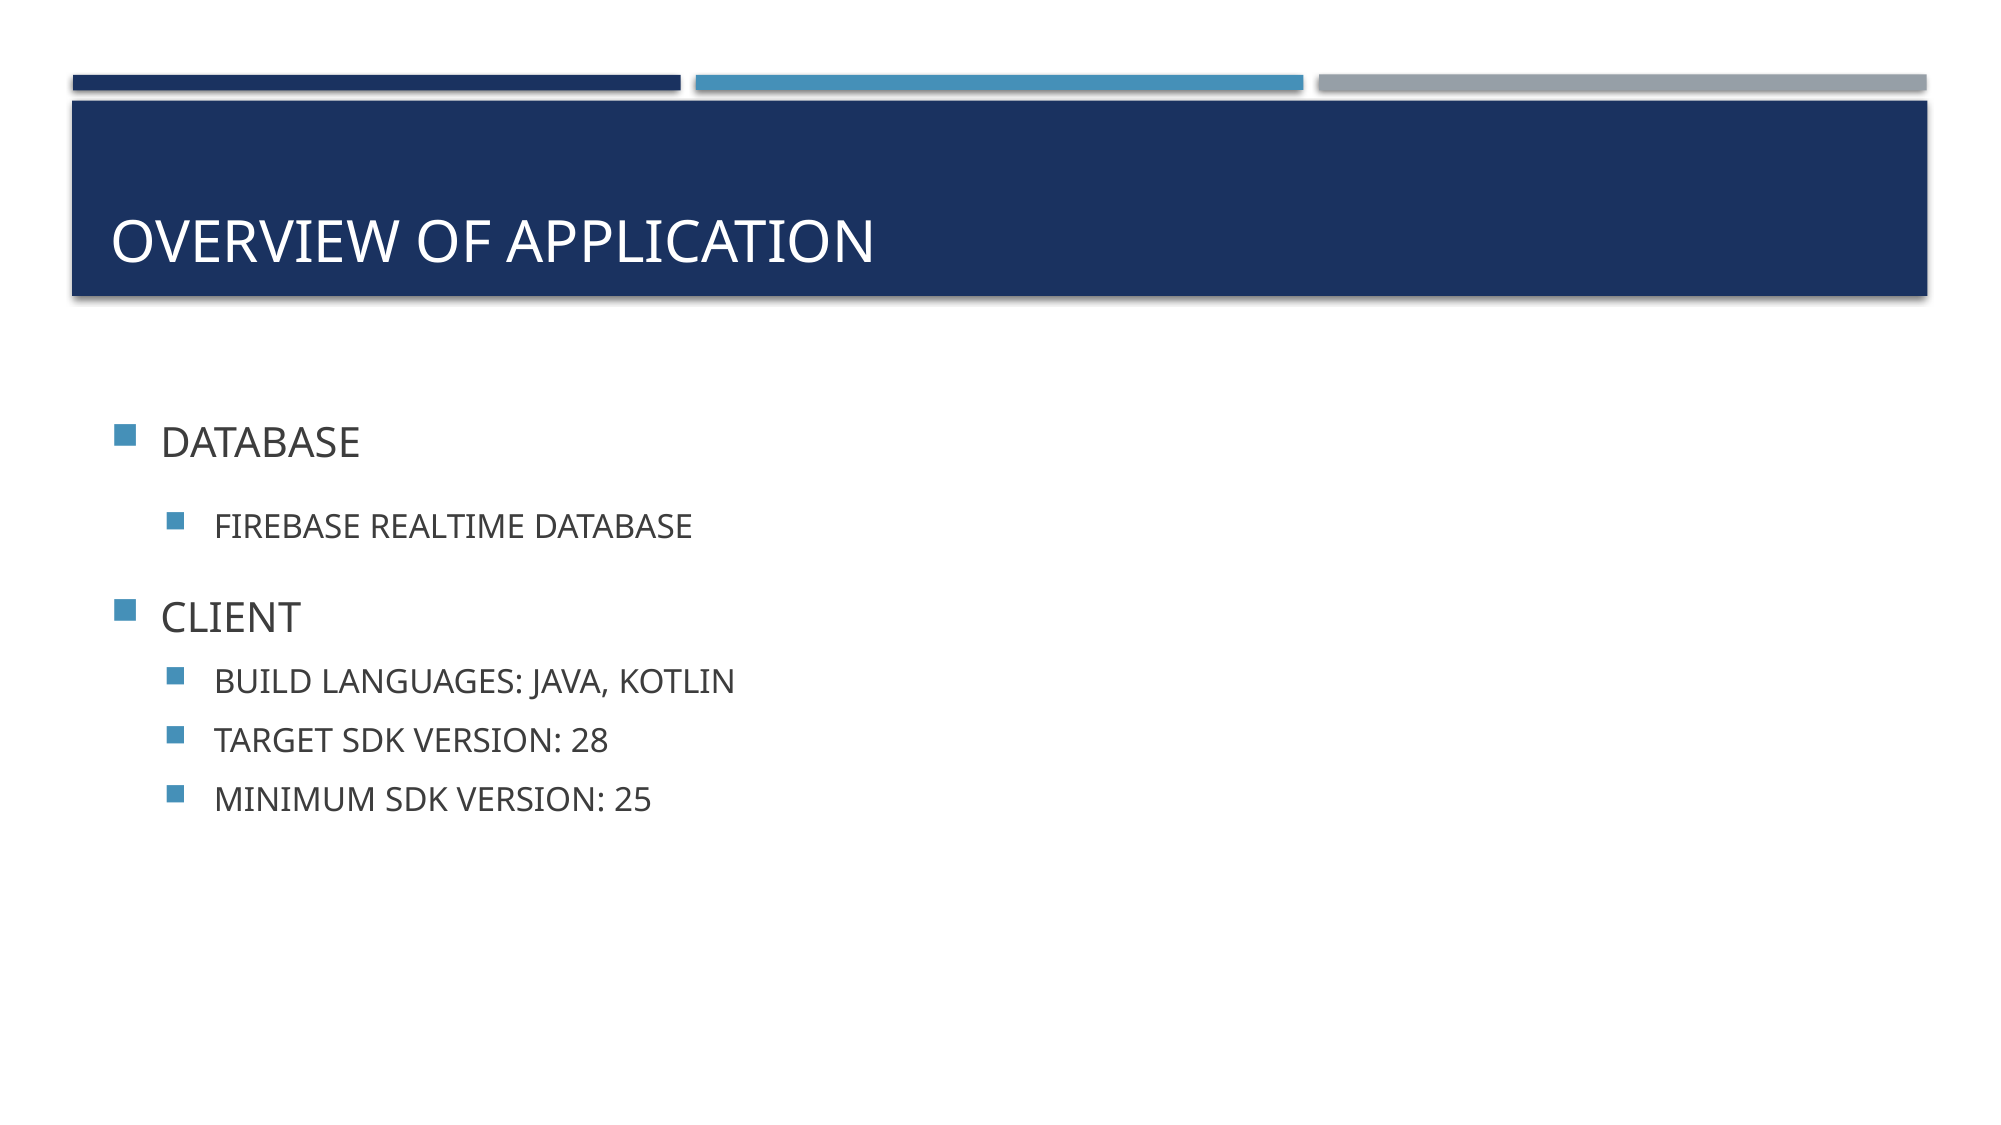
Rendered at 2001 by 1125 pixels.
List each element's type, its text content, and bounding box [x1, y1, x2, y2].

title OVERVIEW OF APPLICATION [95, 115, 1905, 282]
list DATABASE FIREBASE REALTIME DATABASE CLIENT BUILD LANGUAGES: JAVA, KOTLIN TARGET SDK VERSION: 28 MINIMUM SDK VERSION: 25 [95, 383, 1905, 962]
